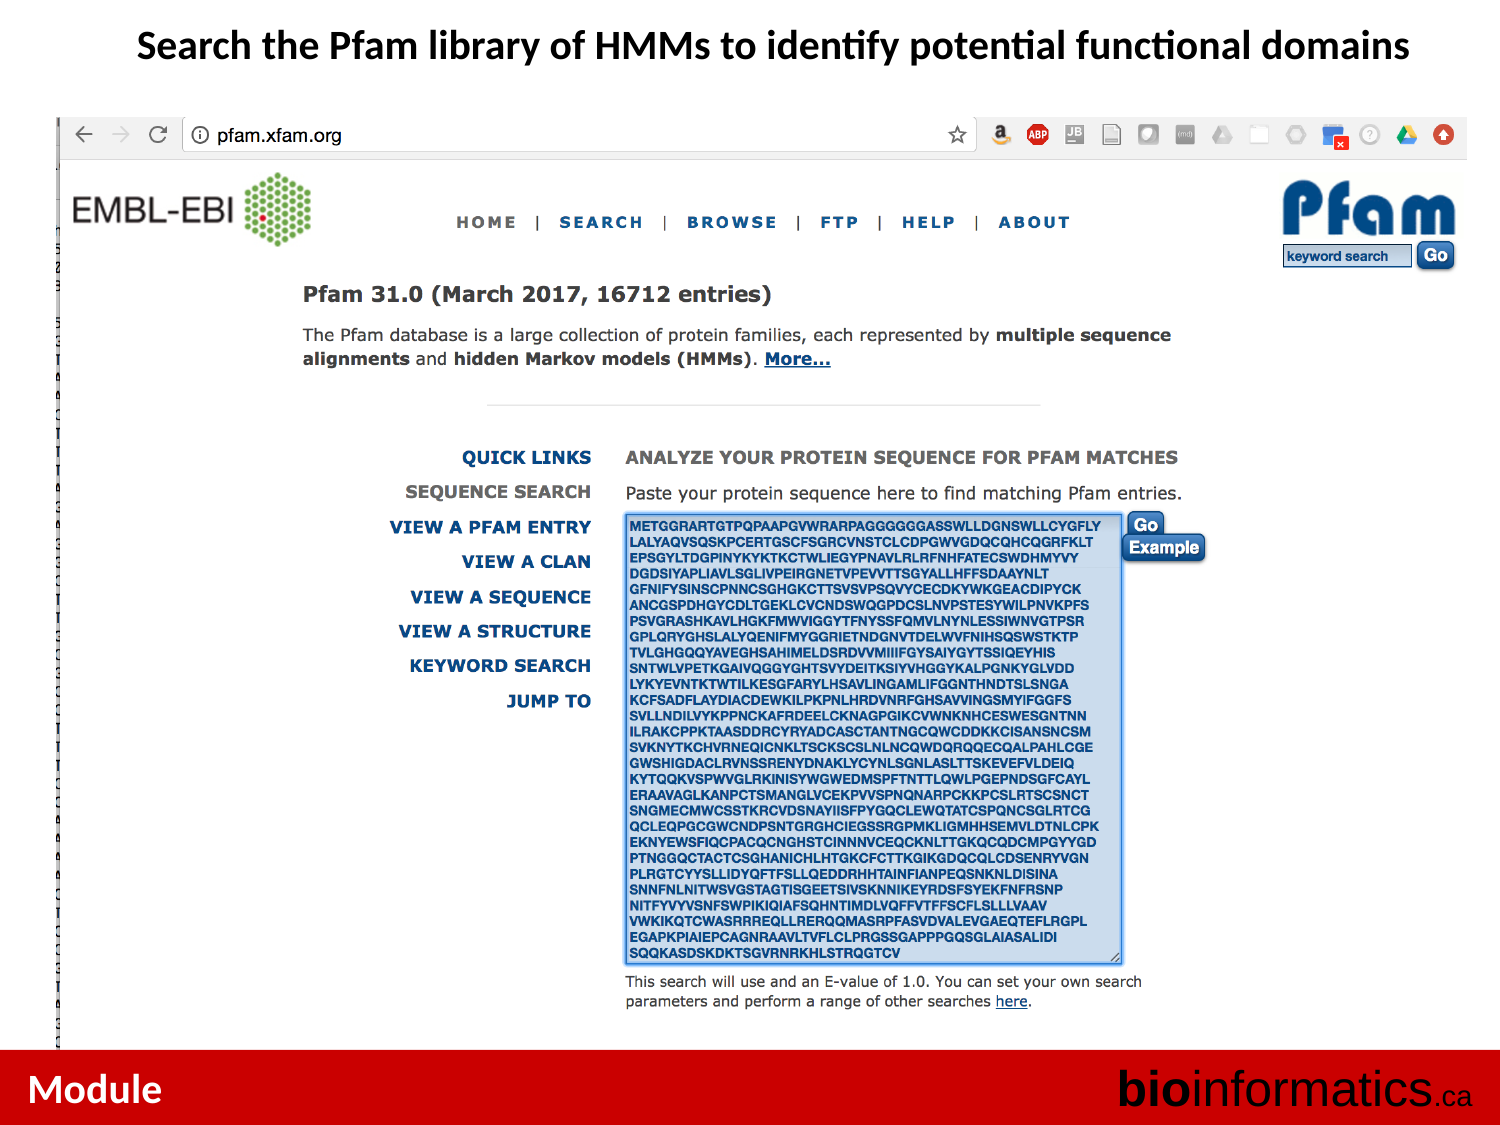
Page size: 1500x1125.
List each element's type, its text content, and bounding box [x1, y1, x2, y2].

picture [56, 117, 1467, 1048]
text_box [0, 1048, 1500, 1125]
text_box Search the Pfam library of HMMs to identify potential functional domains [122, 10, 1426, 76]
